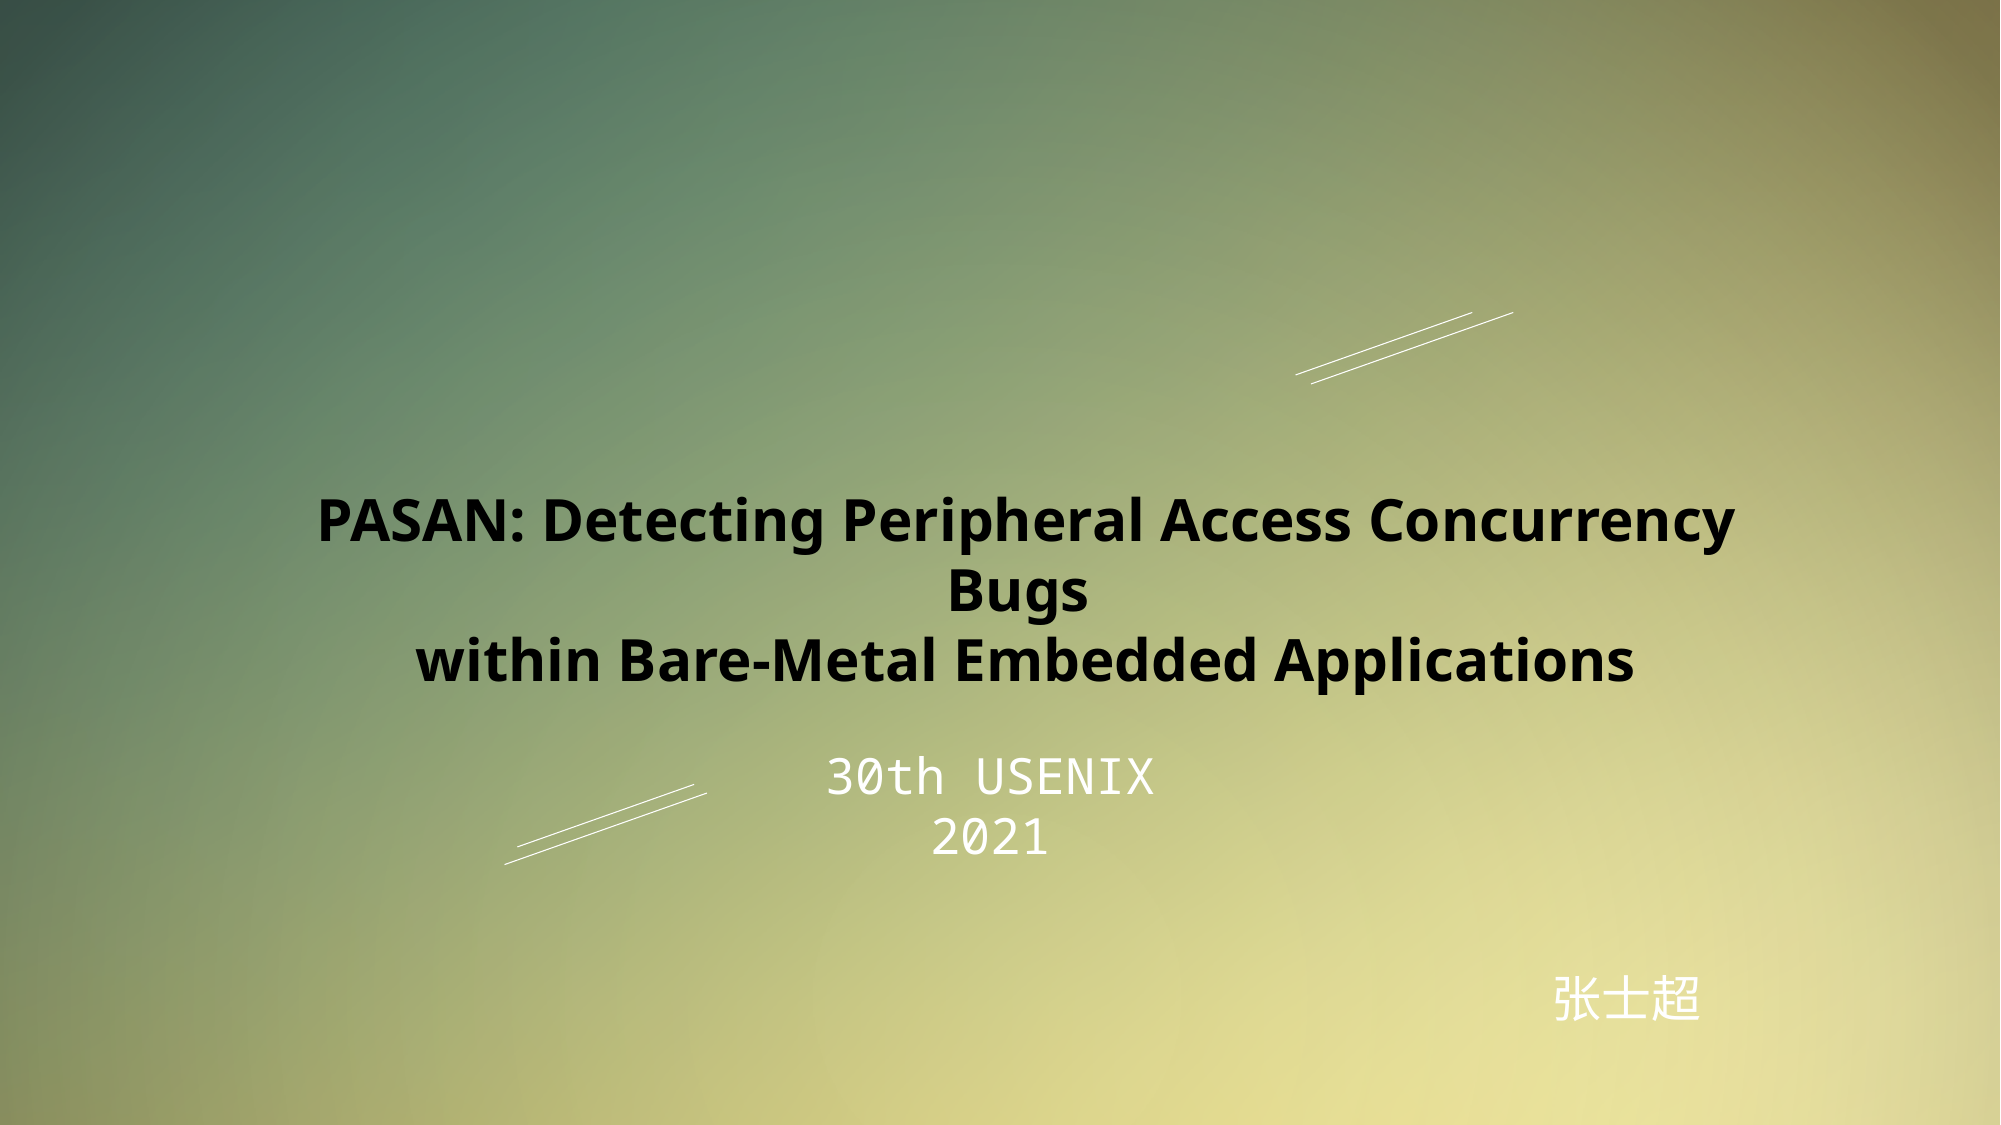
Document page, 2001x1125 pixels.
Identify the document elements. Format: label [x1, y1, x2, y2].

picture [0, 0, 2000, 1125]
text_box [504, 784, 707, 865]
text_box [1295, 312, 1514, 384]
text_box [600, 453, 1399, 813]
